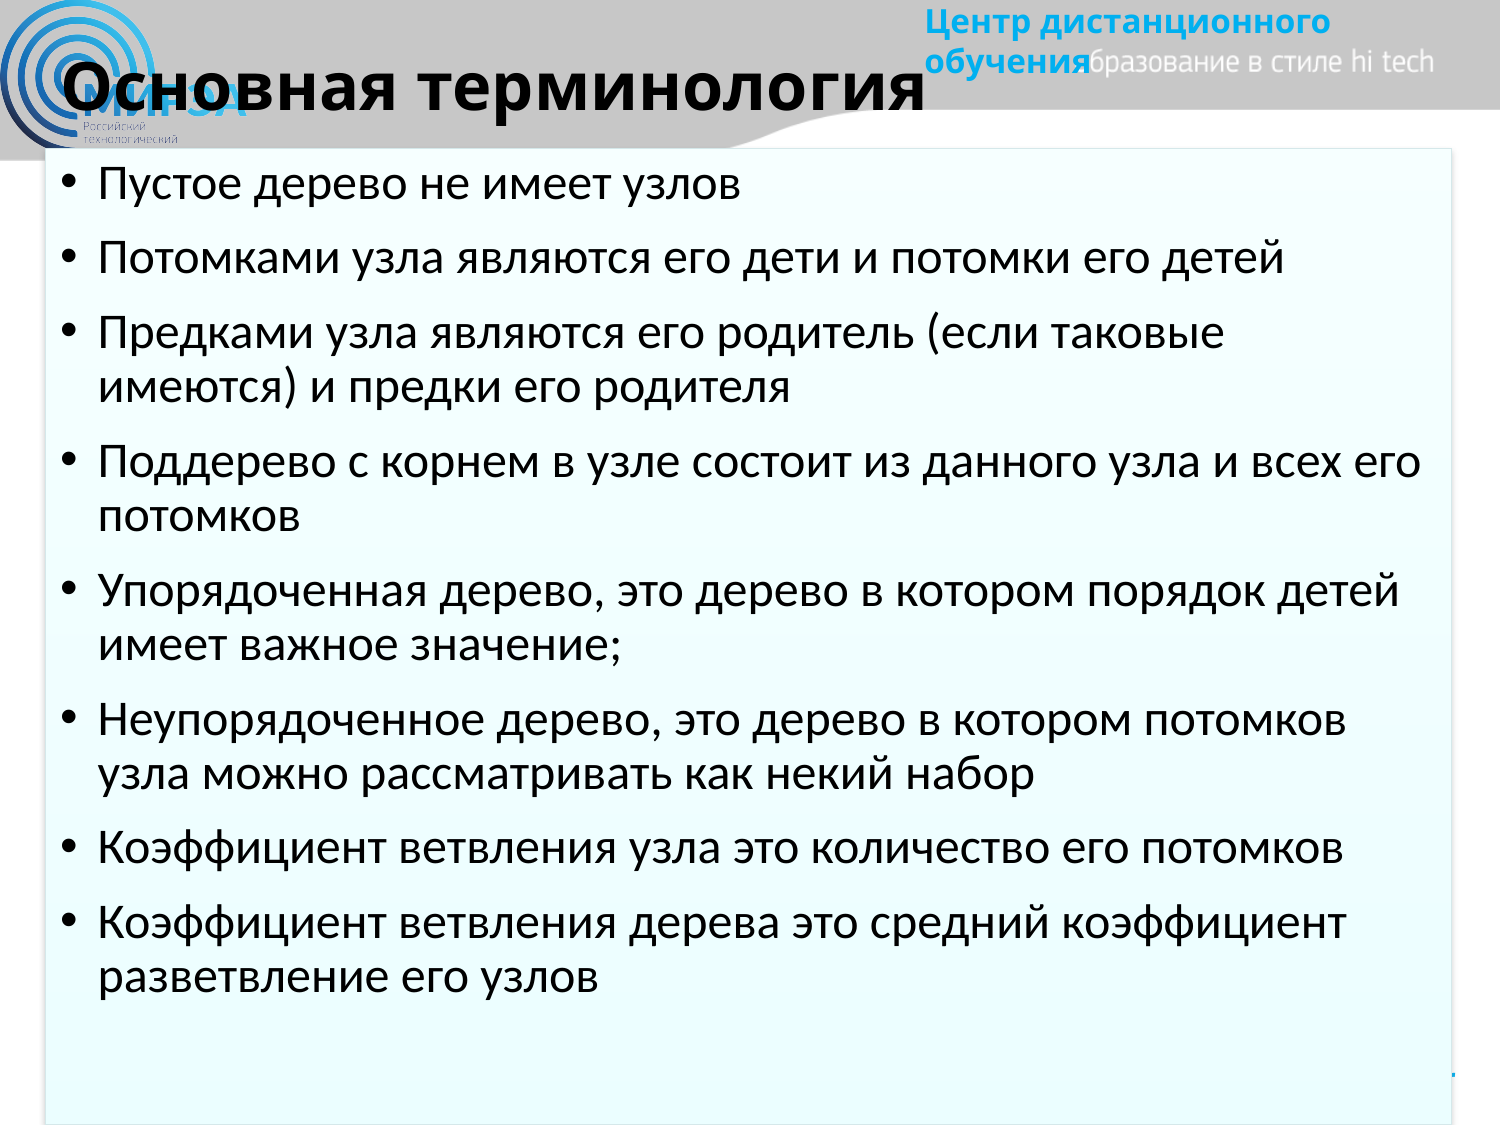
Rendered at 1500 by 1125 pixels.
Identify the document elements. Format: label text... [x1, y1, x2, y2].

title Основная терминология [45, 45, 1425, 148]
list Пустое дерево не имеет узлов Потомками узла являются его дети и потомки его детей Предками узла являются его родитель (если таковые имеются) и предки его родителя Поддерево с корнем в узле состоит из данного узла и всех его потомков Упорядоченная дерево, это дерево в котором порядок детей имеет важное значение; Неупорядоченное дерево, это дерево в котором потомков узла можно рассматривать как некий набор Коэффициент ветвления узла это количество его потомков Коэффициент ветвления дерева это средний коэффициент разветвление его узлов [45, 148, 1452, 1125]
picture [0, 0, 247, 159]
